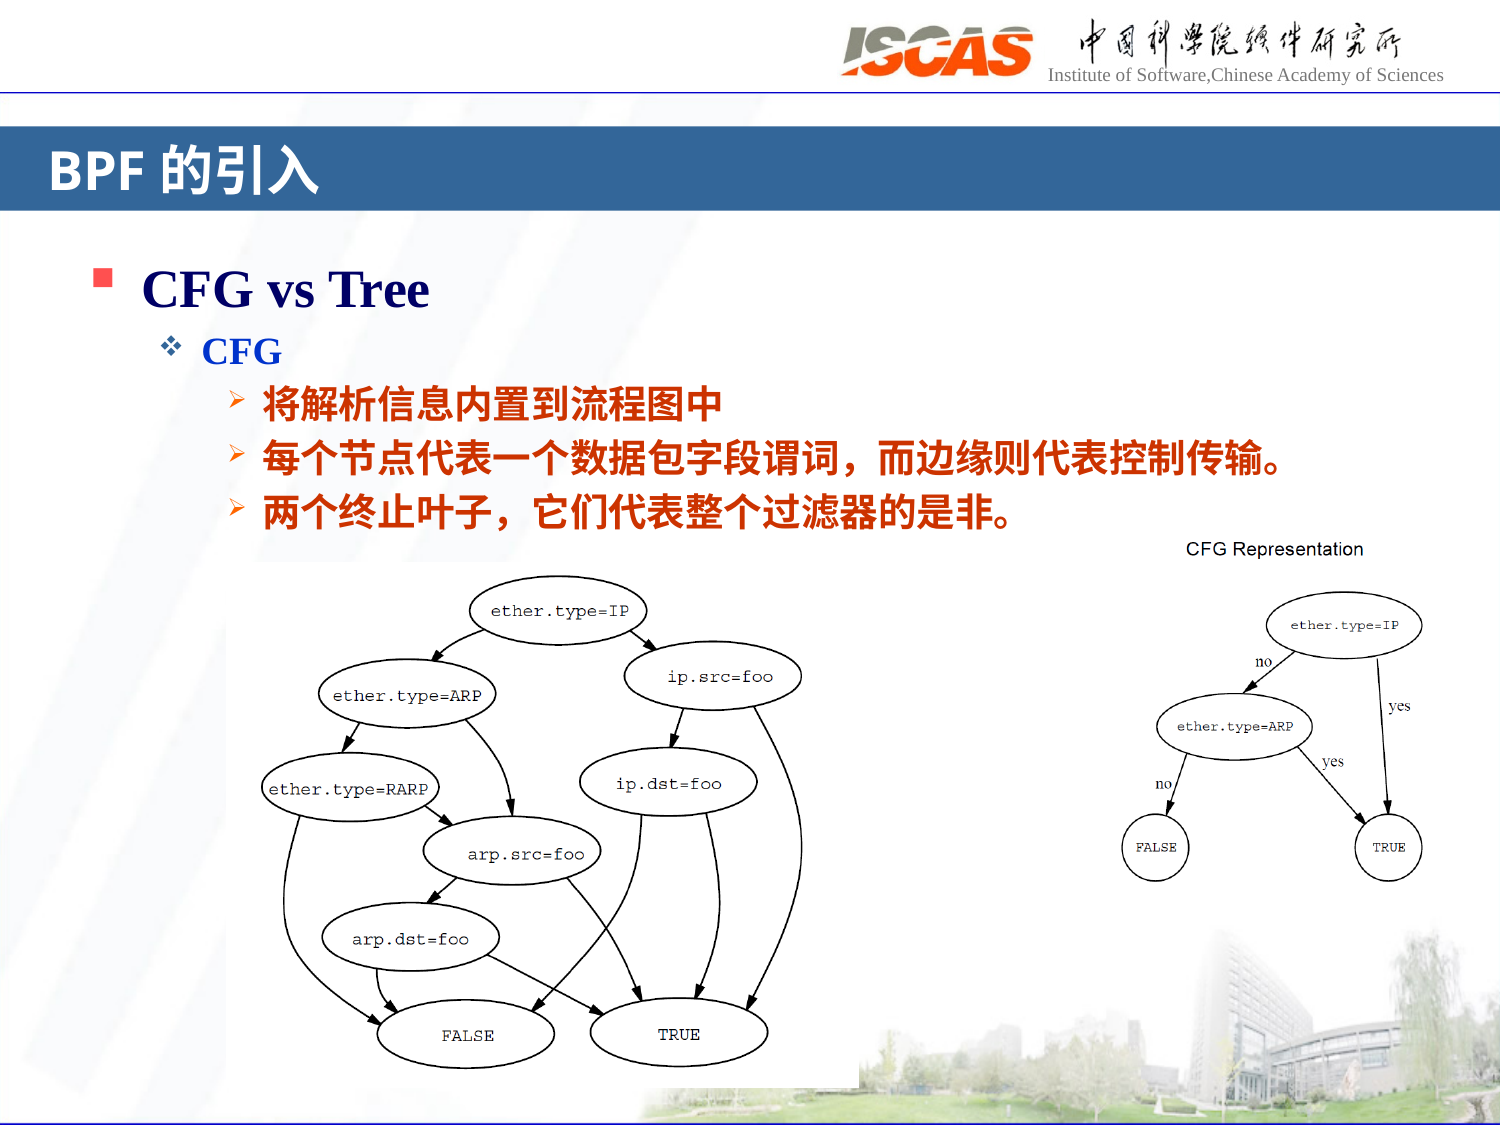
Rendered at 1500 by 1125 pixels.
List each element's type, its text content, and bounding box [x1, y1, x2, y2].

picture [837, 18, 1045, 87]
picture [1077, 15, 1402, 71]
title BPF的引入 [0, 126, 1500, 211]
picture [0, 92, 1500, 126]
picture [0, 211, 1500, 1125]
list CFG vs Tree CFG 将解析信息内置到流程图中 每个节点代表一个数据包字段谓词，而边缘则代表控制传输。 两个终止叶子，它们代表整个过滤器的是非。 [73, 246, 1427, 1065]
